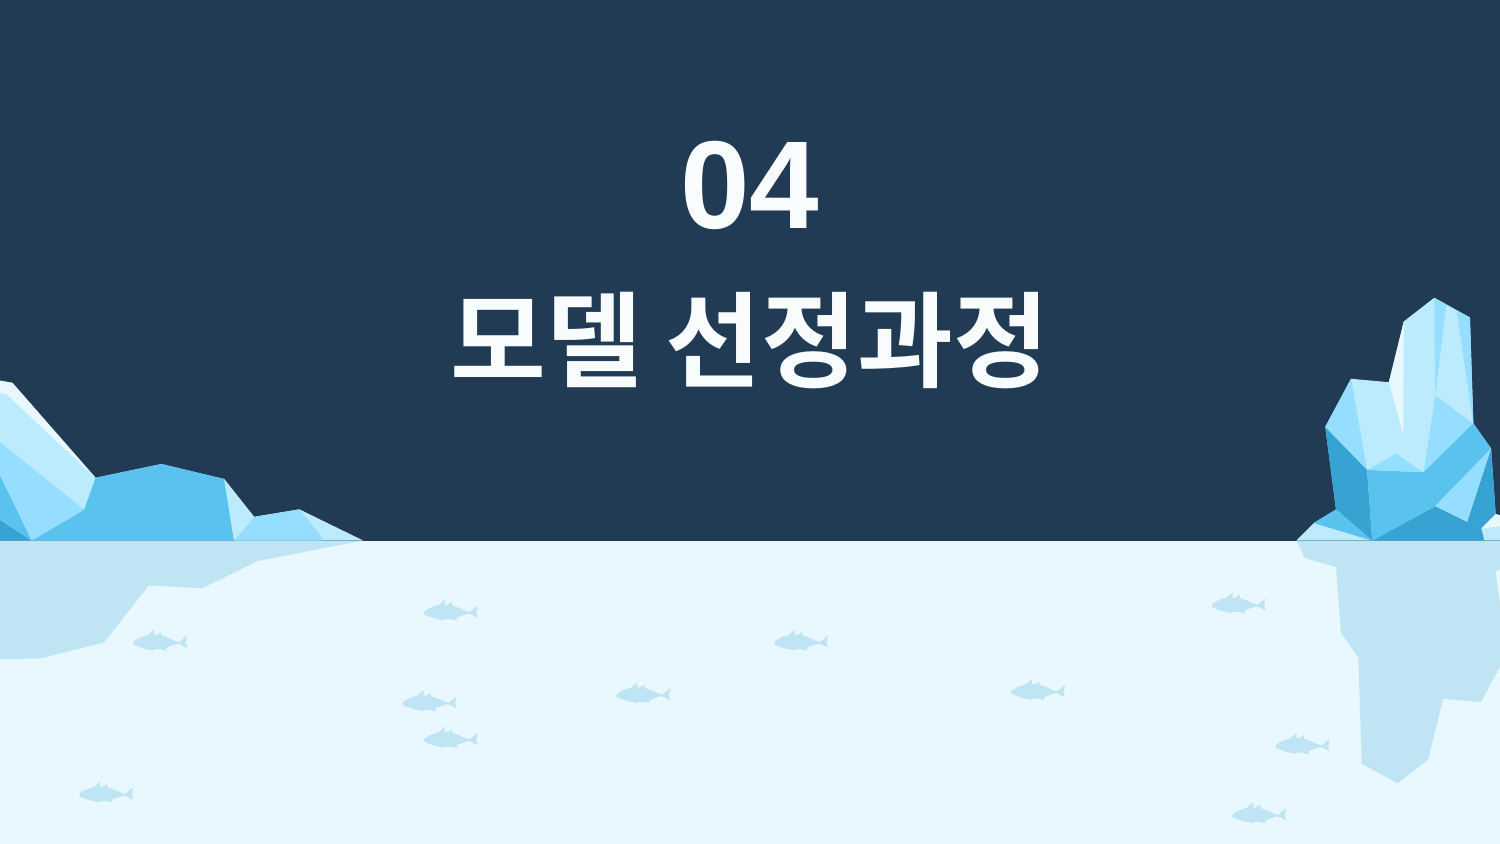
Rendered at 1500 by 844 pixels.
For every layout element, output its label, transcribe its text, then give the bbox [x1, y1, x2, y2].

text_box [0, 356, 364, 725]
title 04 [635, 88, 865, 269]
title 모델 선정과정 [355, 244, 1145, 416]
